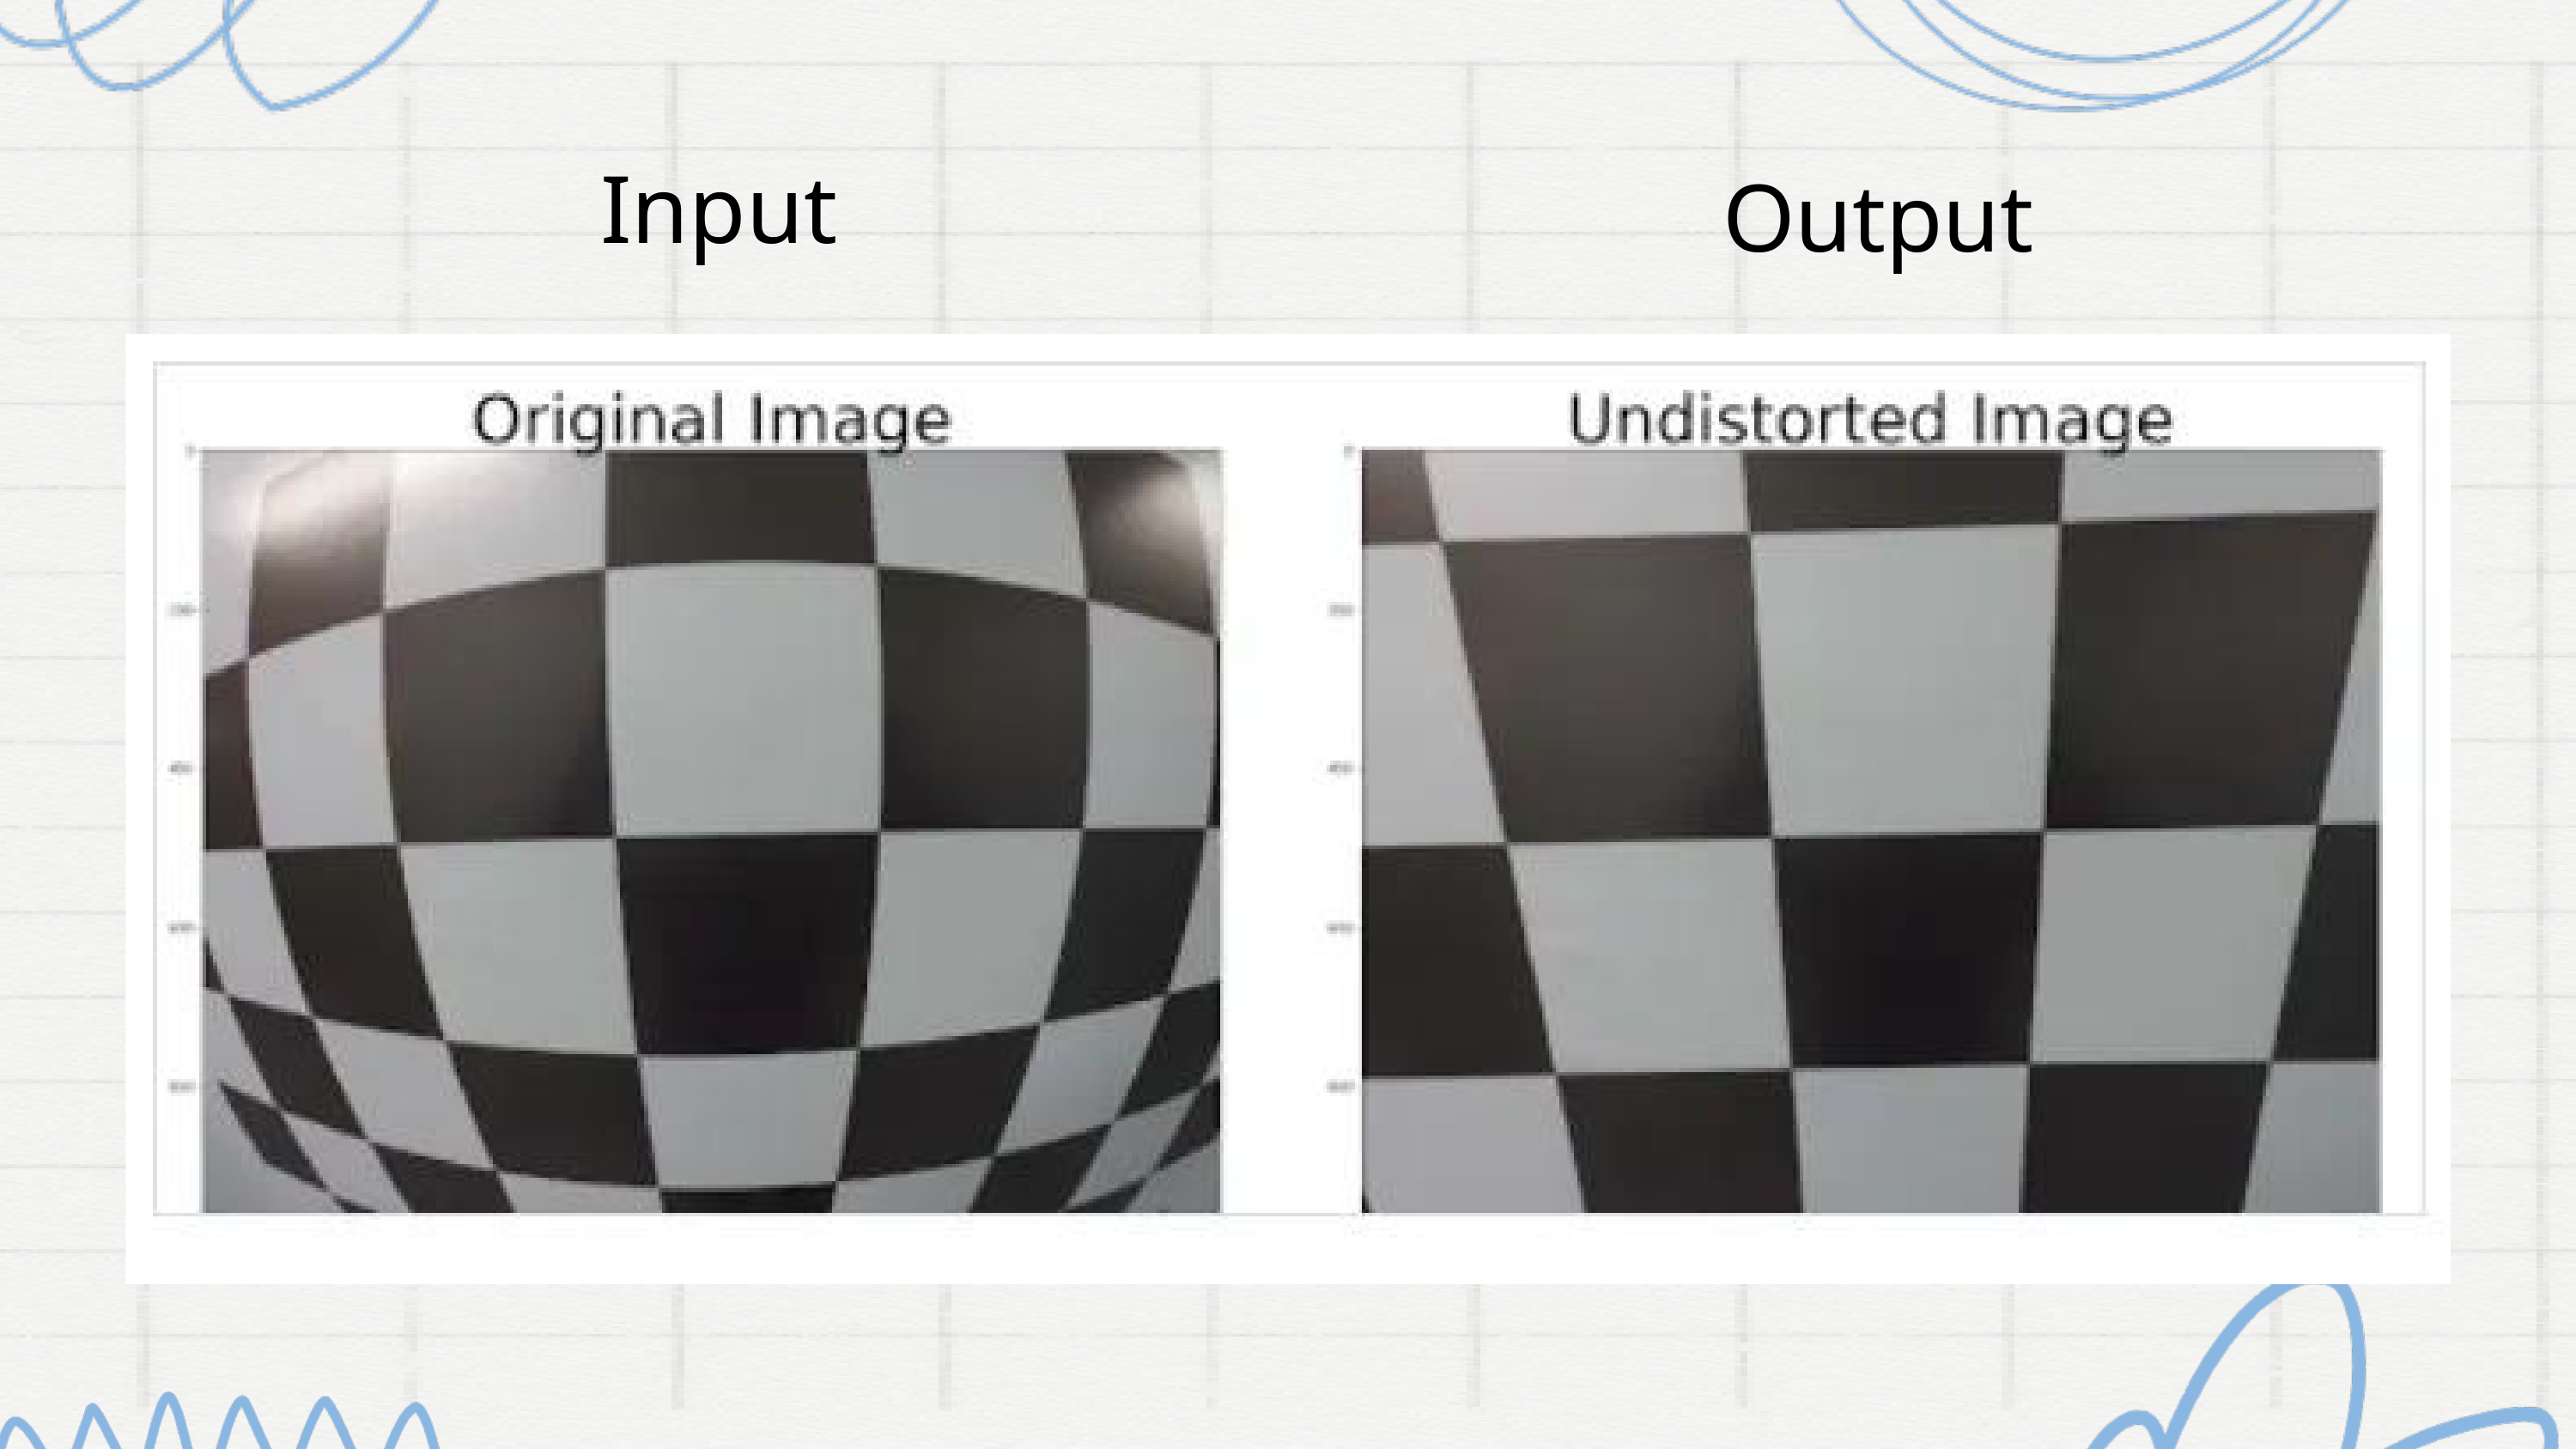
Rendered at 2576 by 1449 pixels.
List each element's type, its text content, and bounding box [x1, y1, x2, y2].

text_box [2041, 1270, 2576, 1449]
text_box [0, 0, 2576, 1449]
text_box Output [1715, 140, 2042, 271]
text_box [1803, 0, 2409, 116]
text_box [0, 0, 597, 115]
text_box Input [596, 131, 842, 392]
text_box [0, 1391, 441, 1449]
text_box [125, 334, 2451, 1284]
